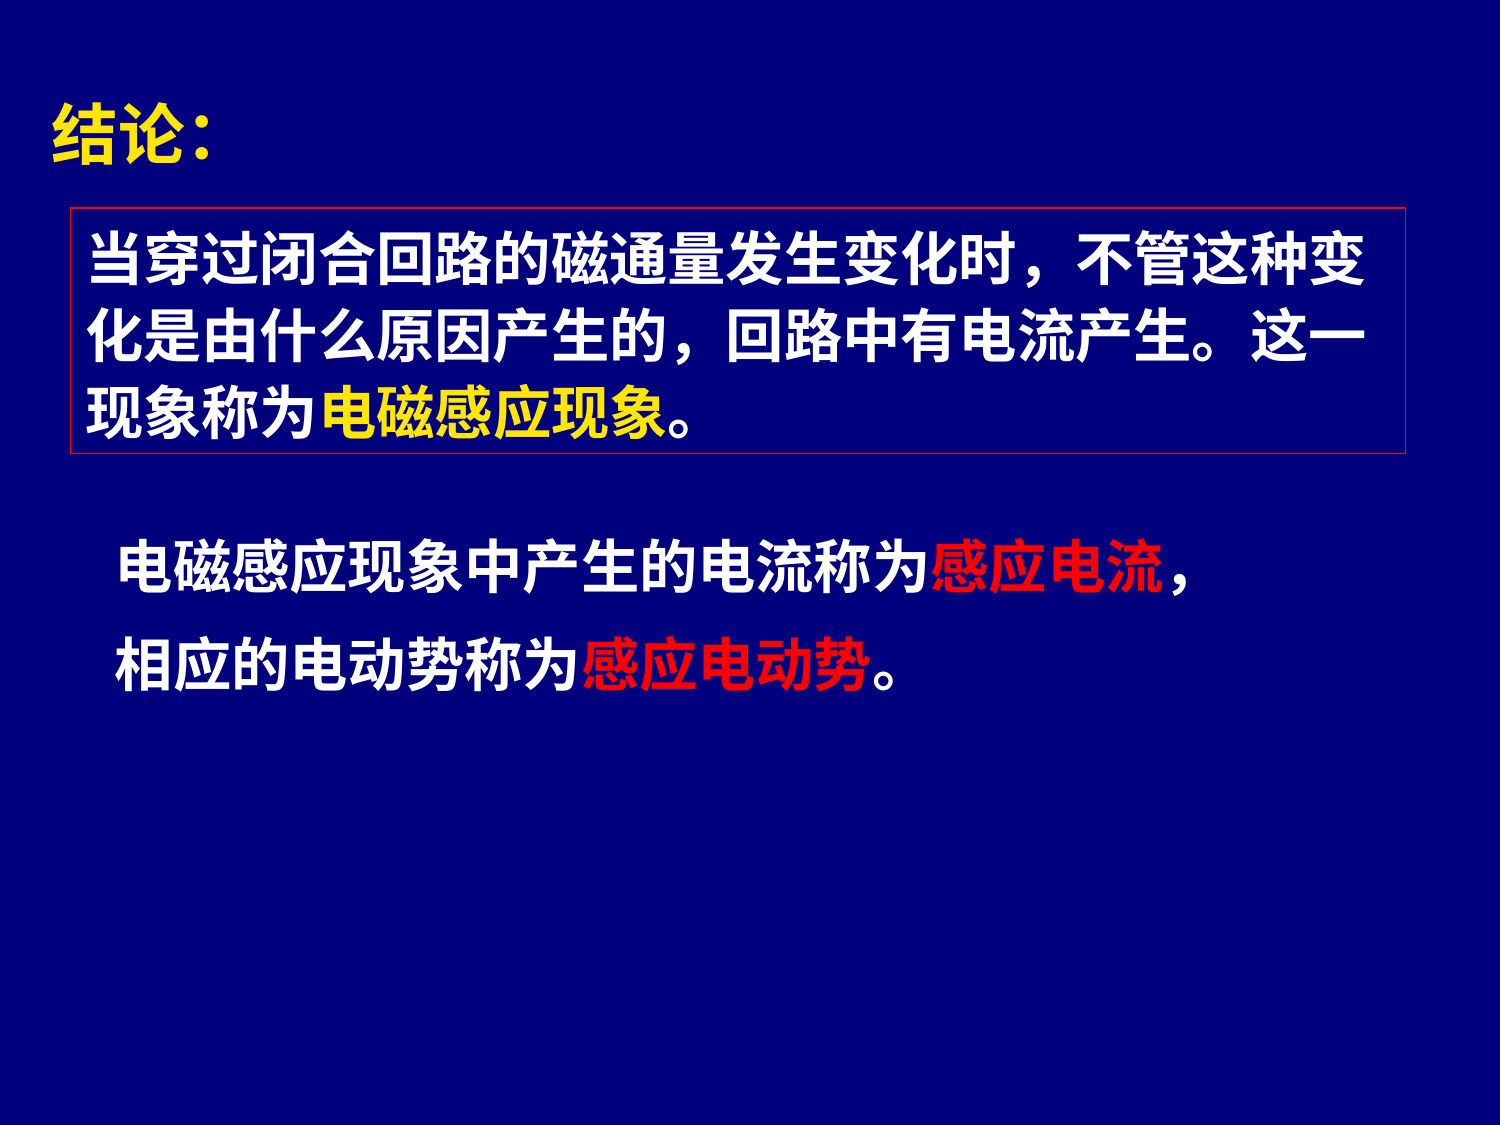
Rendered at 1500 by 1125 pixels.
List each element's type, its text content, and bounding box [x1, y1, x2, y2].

text_box 当穿过闭合回路的磁通量发生变化时，不管这种变化是由什么原因产生的，回路中有电流产生。这一现象称为电磁感应现象。 [70, 208, 1406, 454]
text_box 结论： [36, 85, 287, 180]
text_box 电磁感应现象中产生的电流称为感应电流，相应的电动势称为感应电动势。 [100, 495, 1282, 706]
